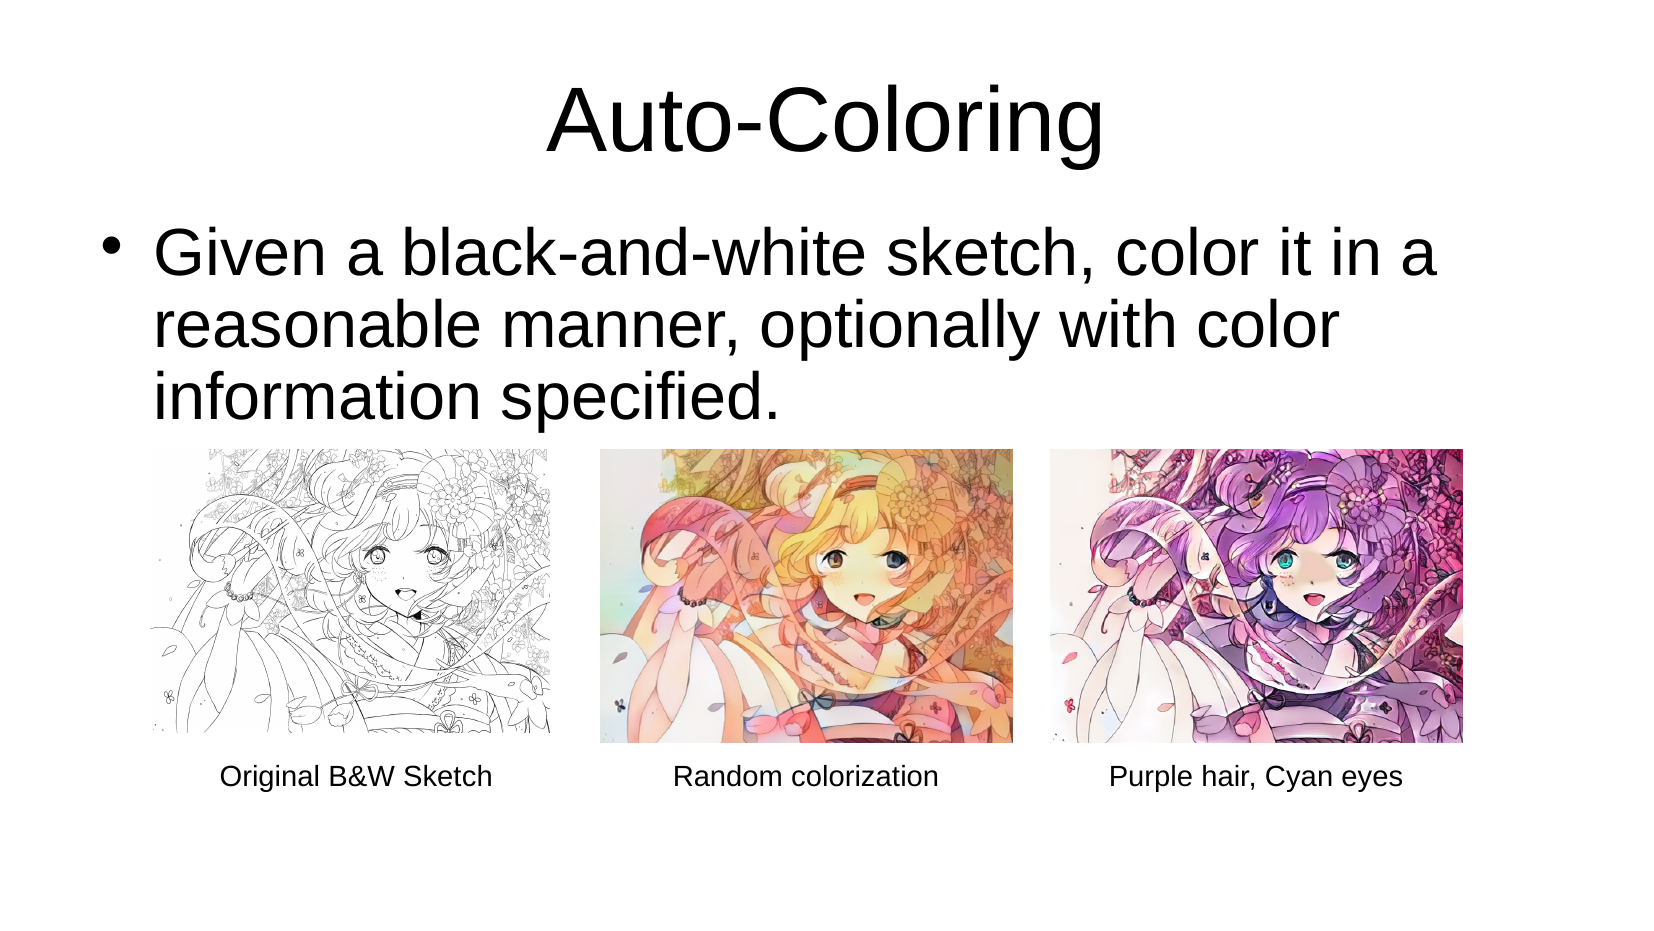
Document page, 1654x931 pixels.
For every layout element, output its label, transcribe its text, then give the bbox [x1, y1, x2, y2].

title Auto-Coloring [82, 36, 1572, 193]
picture [599, 449, 1013, 743]
text_box Purple hair, Cyan eyes [1087, 752, 1425, 798]
picture [1049, 449, 1463, 743]
text_box Original B&W Sketch [187, 749, 525, 798]
picture [149, 449, 550, 734]
list Given a black-and-white sketch, color it in a reasonable manner, optionally with color information specified. [82, 217, 1572, 451]
text_box Random colorization [637, 752, 975, 798]
